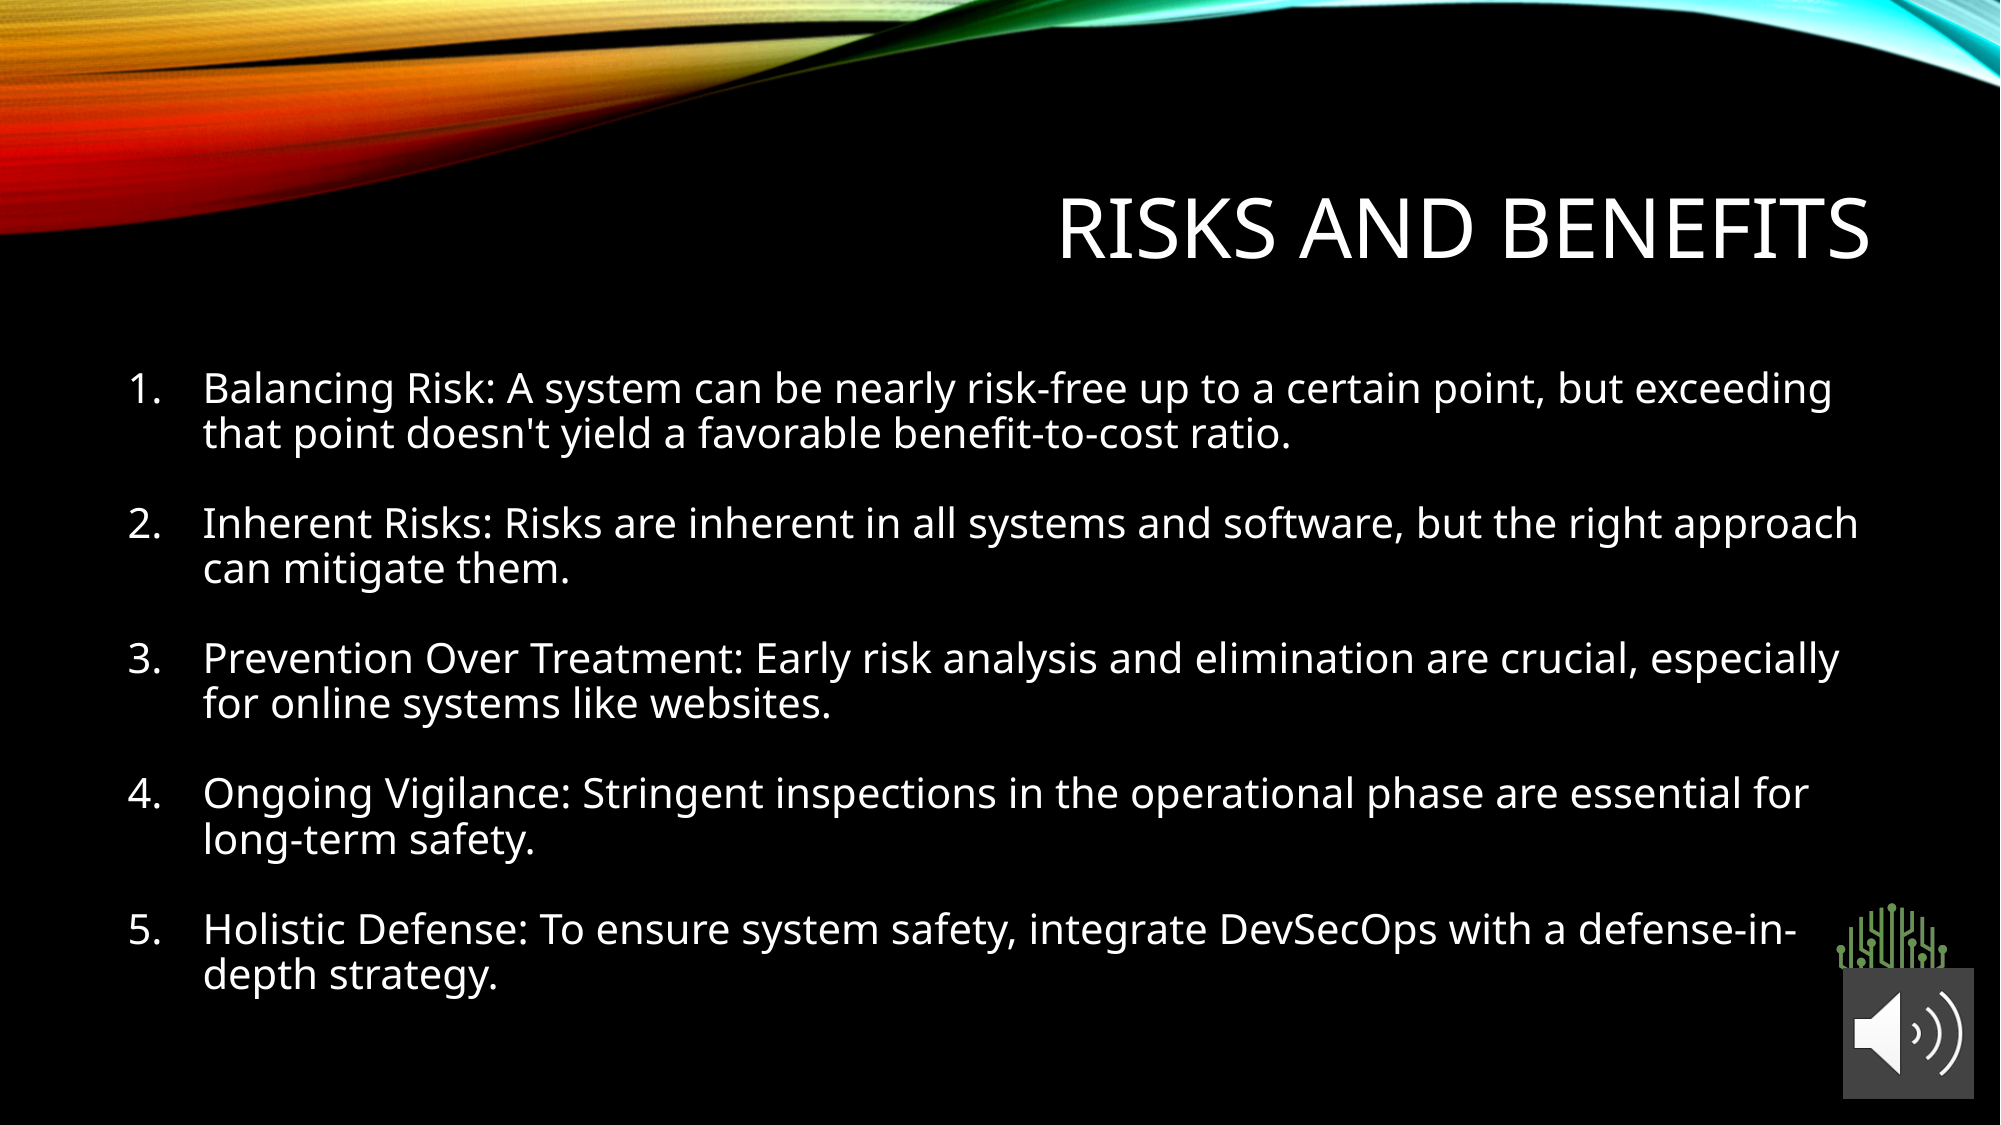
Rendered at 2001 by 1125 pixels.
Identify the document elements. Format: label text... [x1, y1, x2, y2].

title RISKS AND BENEFITS [474, 125, 1888, 338]
list Balancing Risk: A system can be nearly risk-free up to a certain point, but exceeding that point doesn't yield a favorable benefit-to-cost ratio. Inherent Risks: Risks are inherent in all systems and software, but the right approach can mitigate them. Prevention Over Treatment: Early risk analysis and elimination are crucial, especially for online systems like websites. Ongoing Vigilance: Stringent inspections in the operational phase are essential for long-term safety. Holistic Defense: To ensure system safety, integrate DevSecOps with a defense-in-depth strategy. [112, 360, 1888, 1021]
picture [1817, 892, 1976, 1101]
picture [0, 0, 2000, 237]
